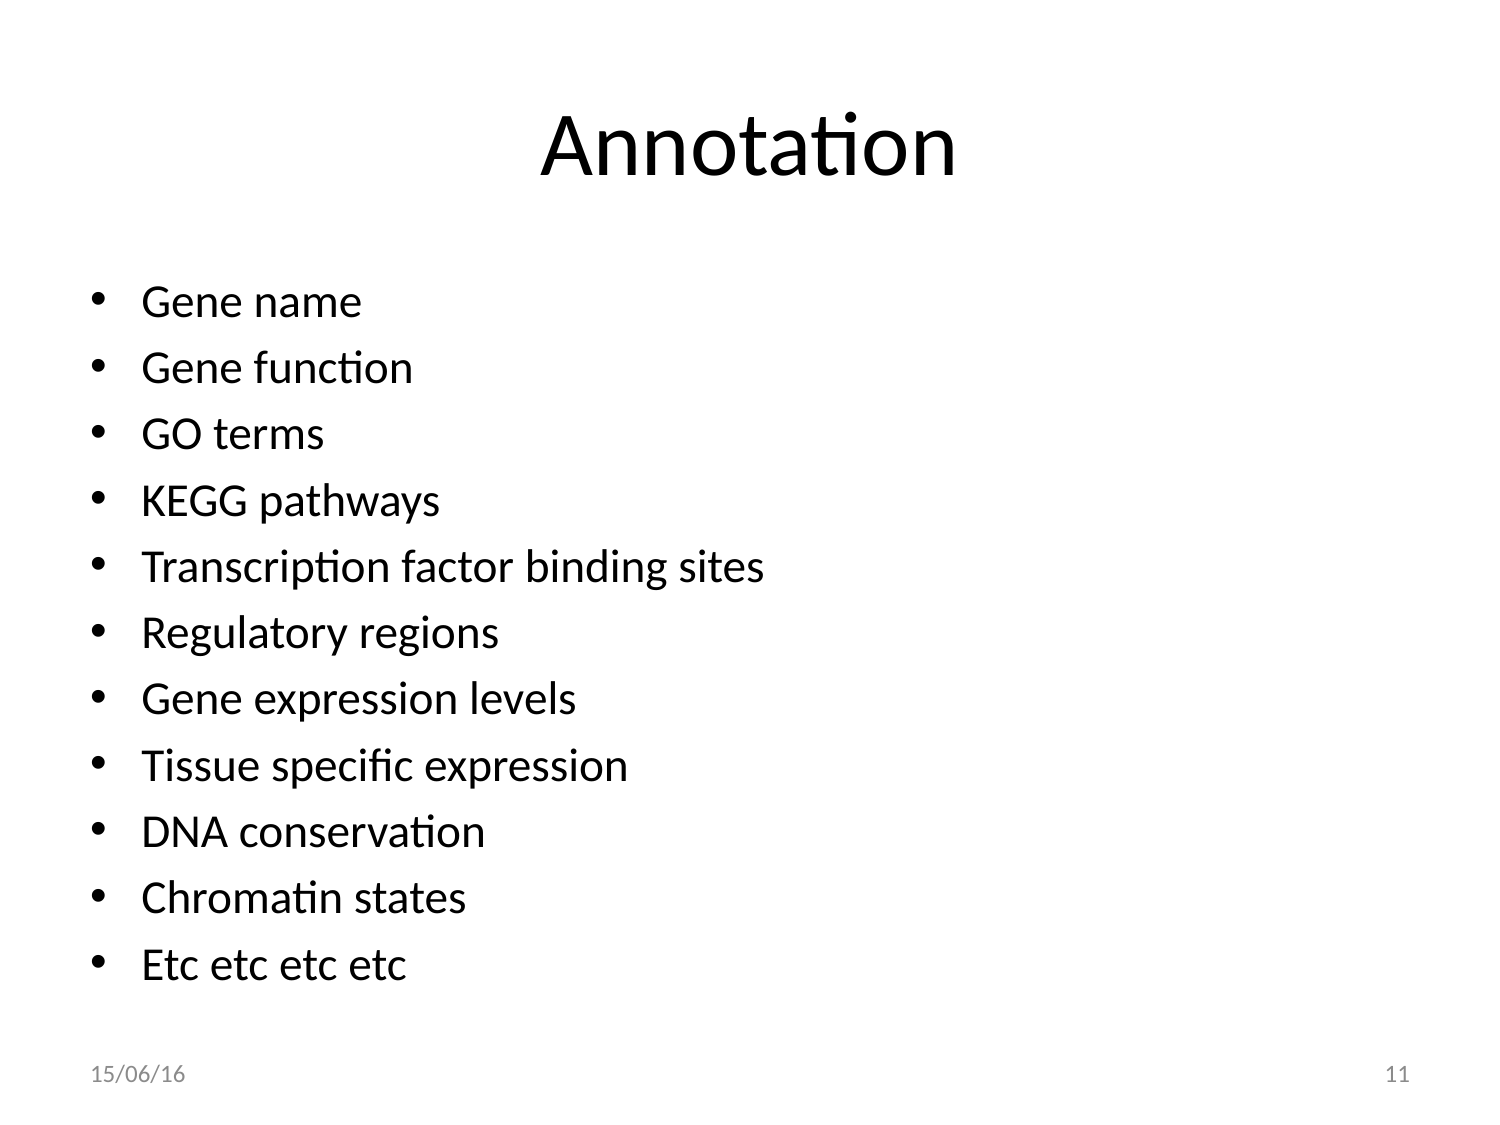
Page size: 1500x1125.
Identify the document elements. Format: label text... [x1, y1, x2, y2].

list Gene name Gene function GO terms KEGG pathways Transcription factor binding sites Regulatory regions Gene expression levels Tissue specific expression DNA conservation Chromatin states Etc etc etc etc [75, 262, 1425, 1005]
title Annotation [75, 45, 1425, 233]
